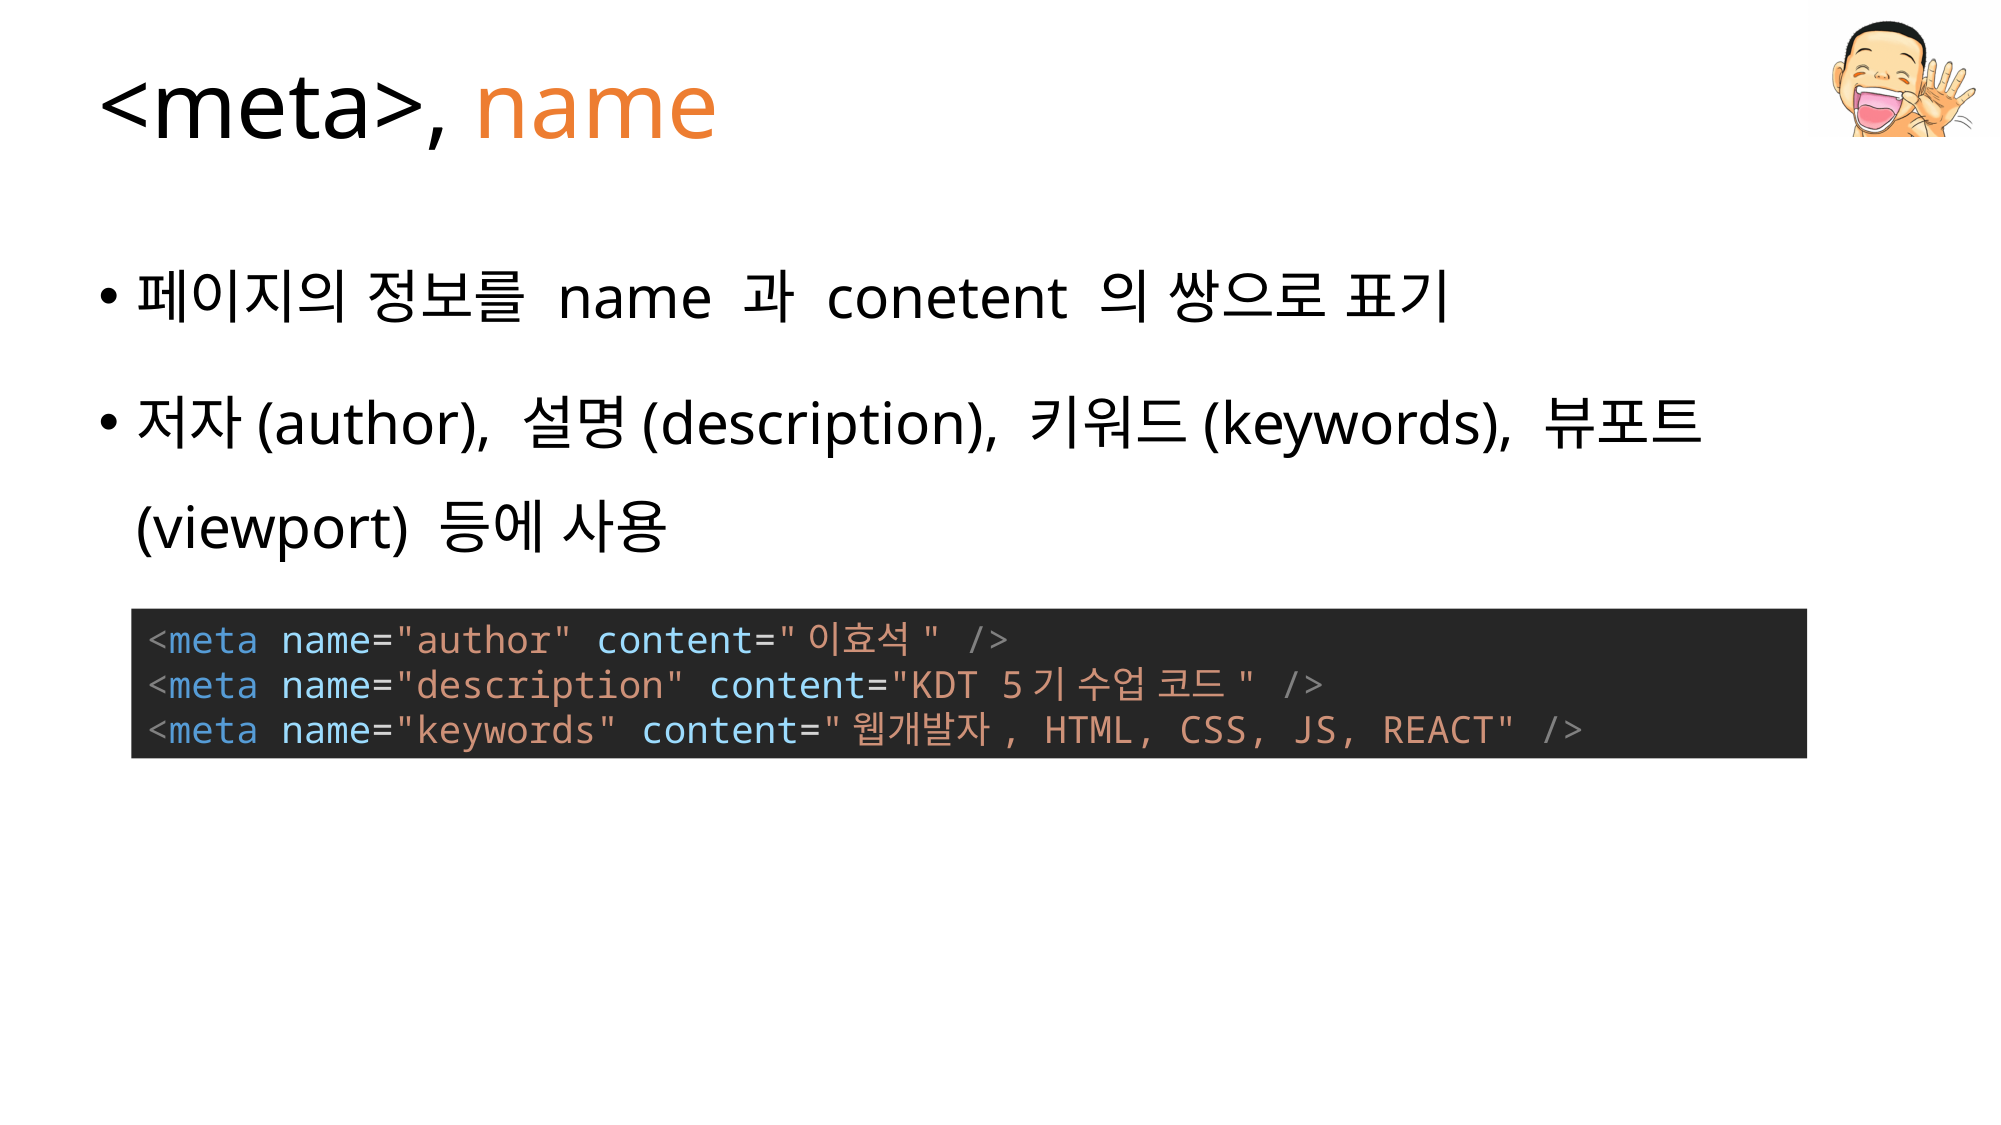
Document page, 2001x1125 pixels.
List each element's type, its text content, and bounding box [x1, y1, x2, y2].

picture [1931, 0, 2000, 137]
list 페이지의 정보를 name 과 conetent 의 쌍으로 표기 저자(author), 설명(description), 키워드(keywords), 뷰포트(viewport) 등에 사용 [83, 217, 1931, 1125]
title <meta>, name [83, 0, 1931, 217]
text_box <meta name="author" content="이효석" /> <meta name="description" content="KDT 5기 수업 코드" /> <meta name="keywords" content="웹개발자, HTML, CSS, JS, REACT" /> [131, 608, 1808, 759]
